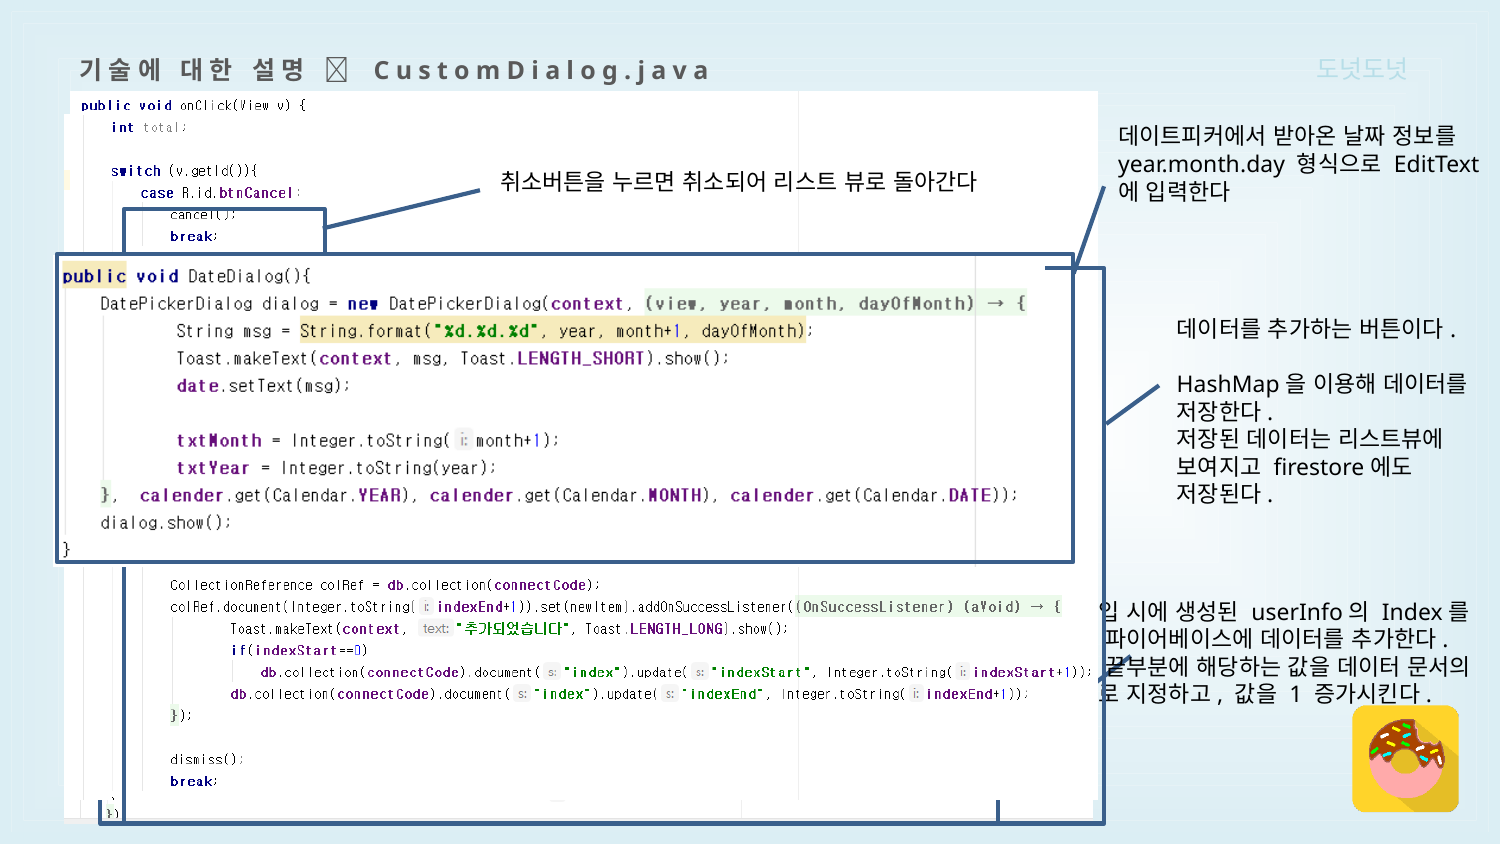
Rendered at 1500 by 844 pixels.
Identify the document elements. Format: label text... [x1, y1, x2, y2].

text_box [1096, 266, 1161, 826]
text_box 회원가입 시에 생성된 userInfo의 Index를 활용해 파이어베이스에 데이터를 추가한다. 인덱스 끝부분에 해당하는 값을 데이터 문서의 이름으로 지정하고, 값을 1 증가시킨다. [1106, 589, 1487, 715]
picture [1352, 705, 1459, 813]
text_box 도넛도넛 [726, 45, 1424, 91]
picture [52, 90, 1099, 824]
text_box 데이트피커에서 받아온 날짜 정보를 year.month.day 형식으로 EditText에 입력한다 [1103, 114, 1500, 212]
text_box 데이터를 추가하는 버튼이다. HashMap을 이용해 데이터를 저장한다. 저장된 데이터는 리스트뷰에 보여지고 firestore에도 저장된다. [1161, 307, 1500, 515]
text_box 기술에 대한 설명  CustomDialog.java [64, 47, 762, 92]
